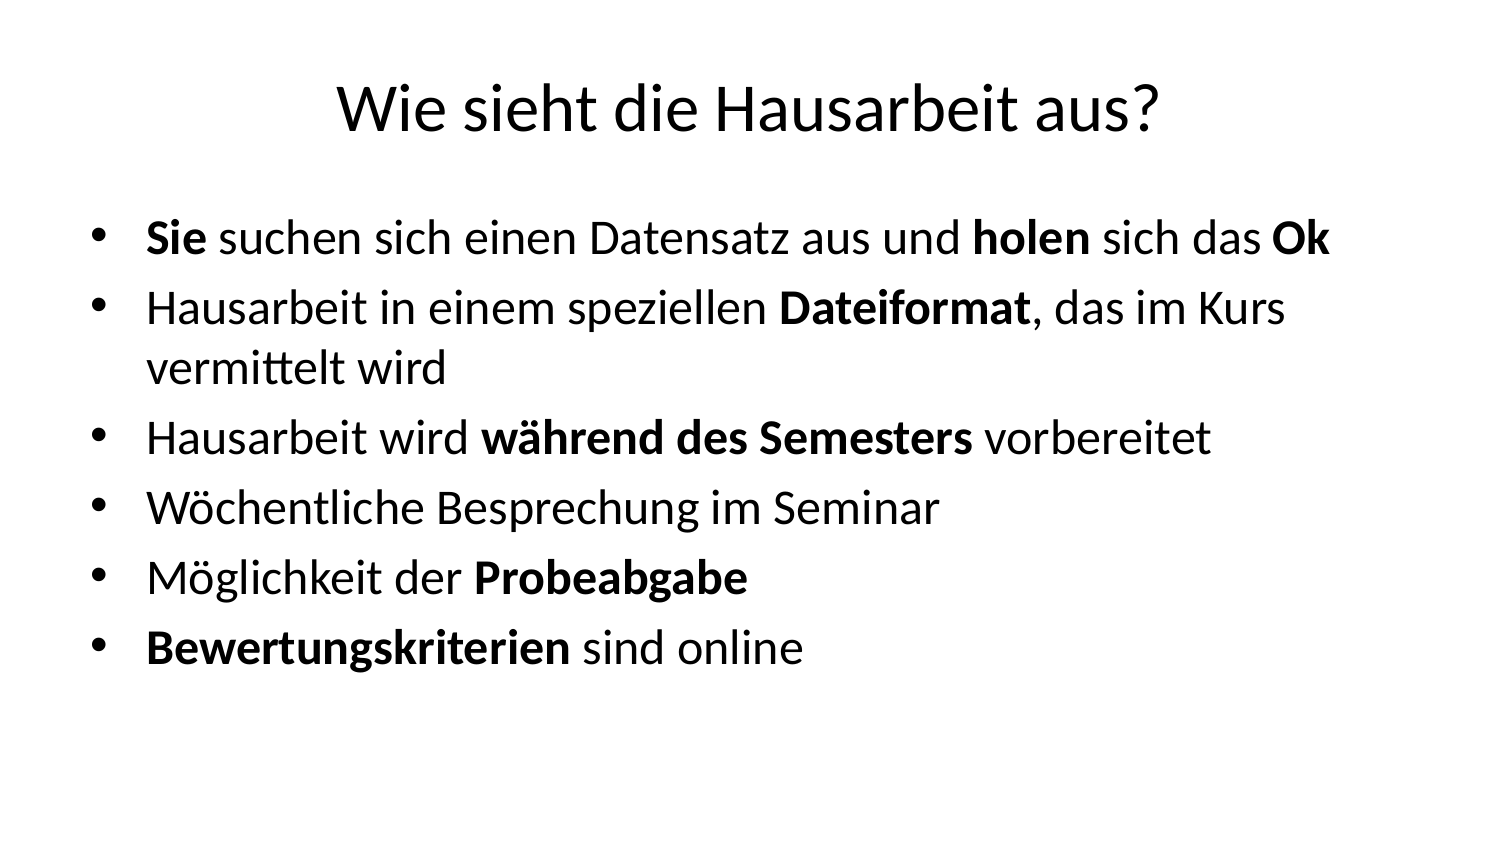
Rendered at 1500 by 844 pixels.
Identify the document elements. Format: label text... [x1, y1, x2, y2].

title Wie sieht die Hausarbeit aus? [75, 33, 1425, 175]
list Sie suchen sich einen Datensatz aus und holen sich das Ok Hausarbeit in einem speziellen Dateiformat, das im Kurs vermittelt wird Hausarbeit wird während des Semesters vorbereitet Wöchentliche Besprechung im Seminar Möglichkeit der Probeabgabe Bewertungskriterien sind online [75, 196, 1425, 754]
